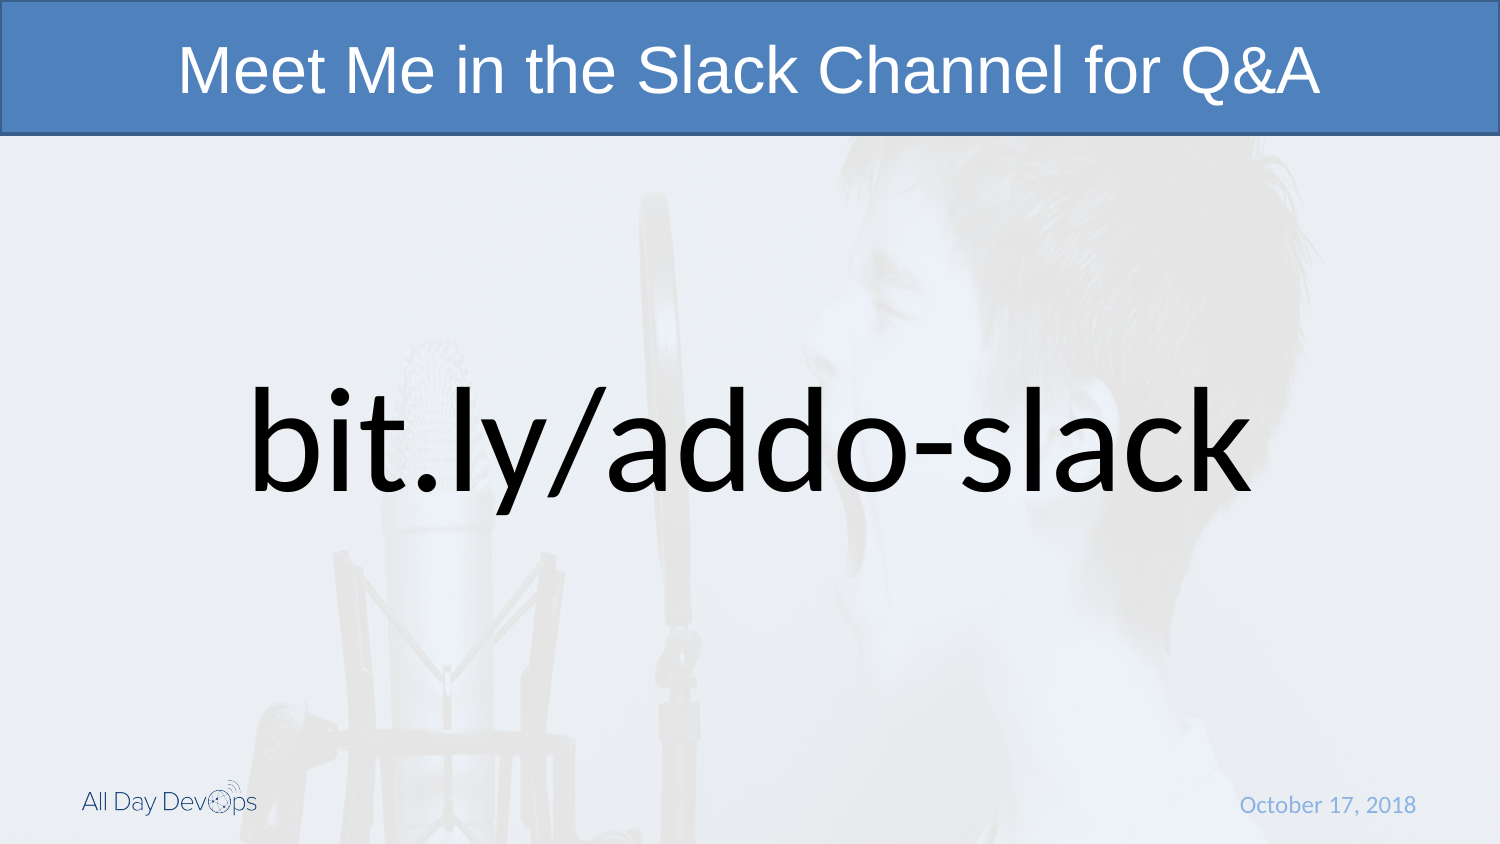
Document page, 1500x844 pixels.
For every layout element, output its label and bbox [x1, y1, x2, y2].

picture [75, 776, 263, 822]
